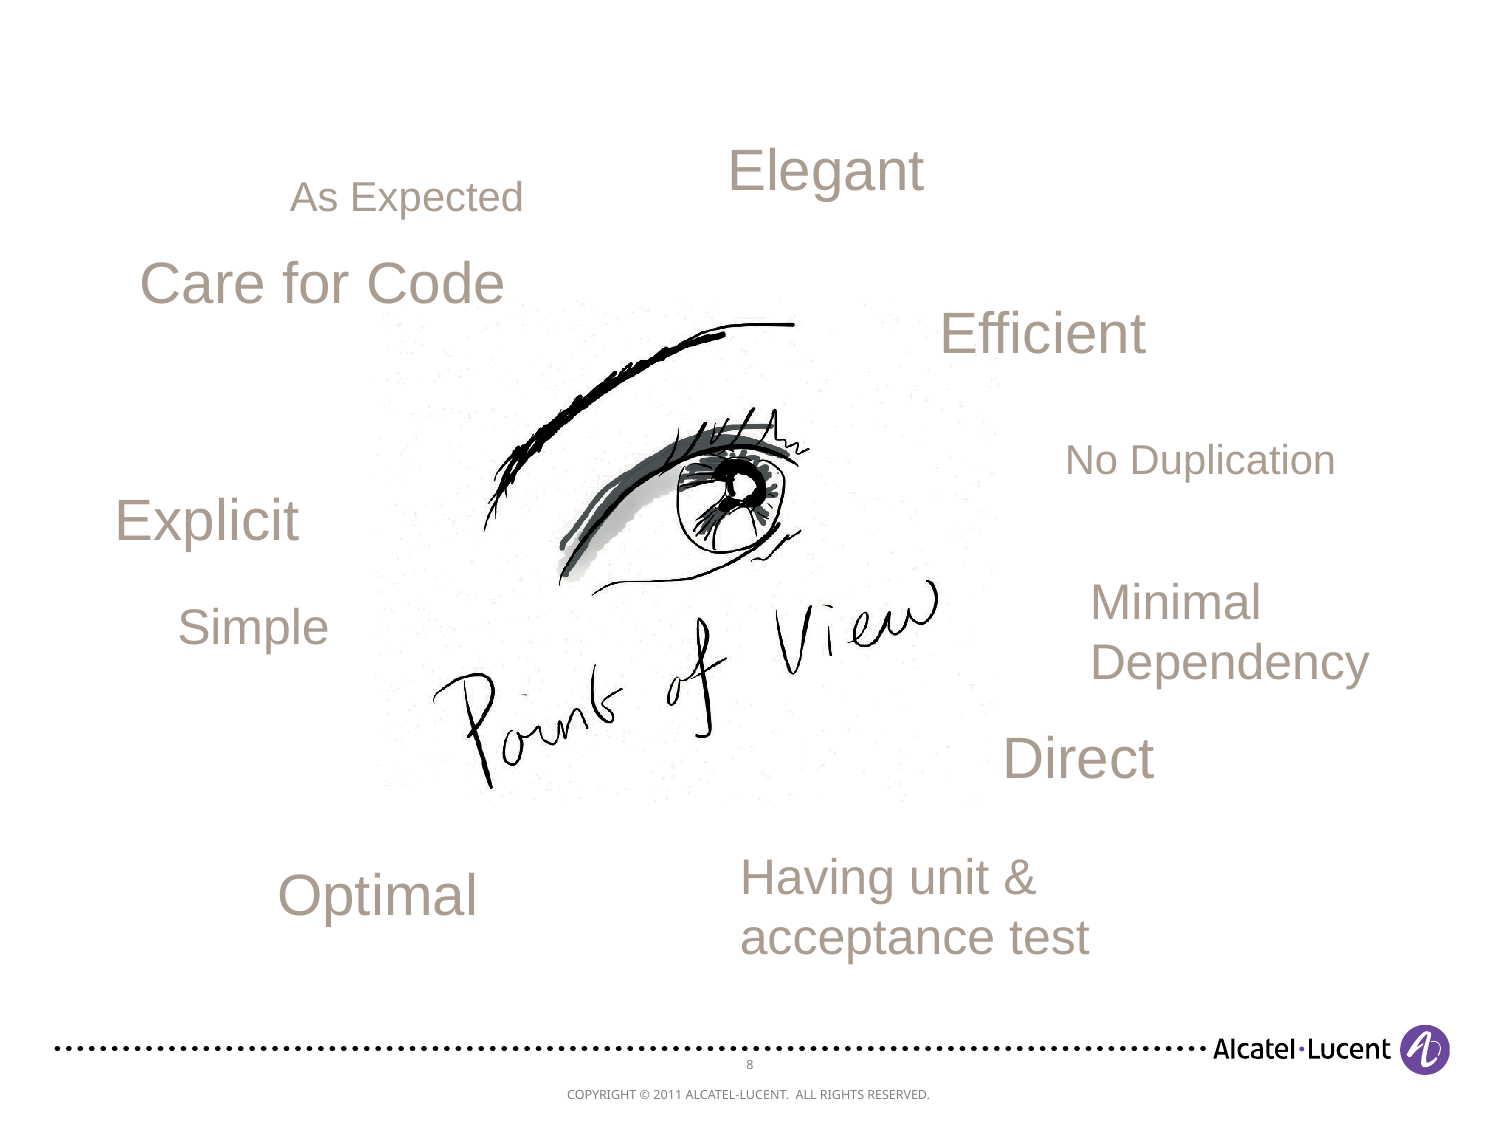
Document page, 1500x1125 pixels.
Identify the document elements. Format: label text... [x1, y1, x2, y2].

text_box Explicit [99, 474, 369, 560]
text_box No Duplication [1050, 425, 1463, 490]
text_box Care for Code [125, 237, 550, 323]
text_box Direct [1004, 712, 1250, 798]
text_box Minimal Dependency [1074, 562, 1400, 698]
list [374, 299, 1001, 803]
text_box Optimal [262, 849, 538, 935]
text_box As Expected [274, 162, 663, 228]
text_box Efficient [924, 287, 1325, 373]
text_box Having unit & acceptance test [725, 837, 1213, 973]
text_box Simple [162, 587, 369, 663]
text_box Elegant [712, 125, 1038, 210]
